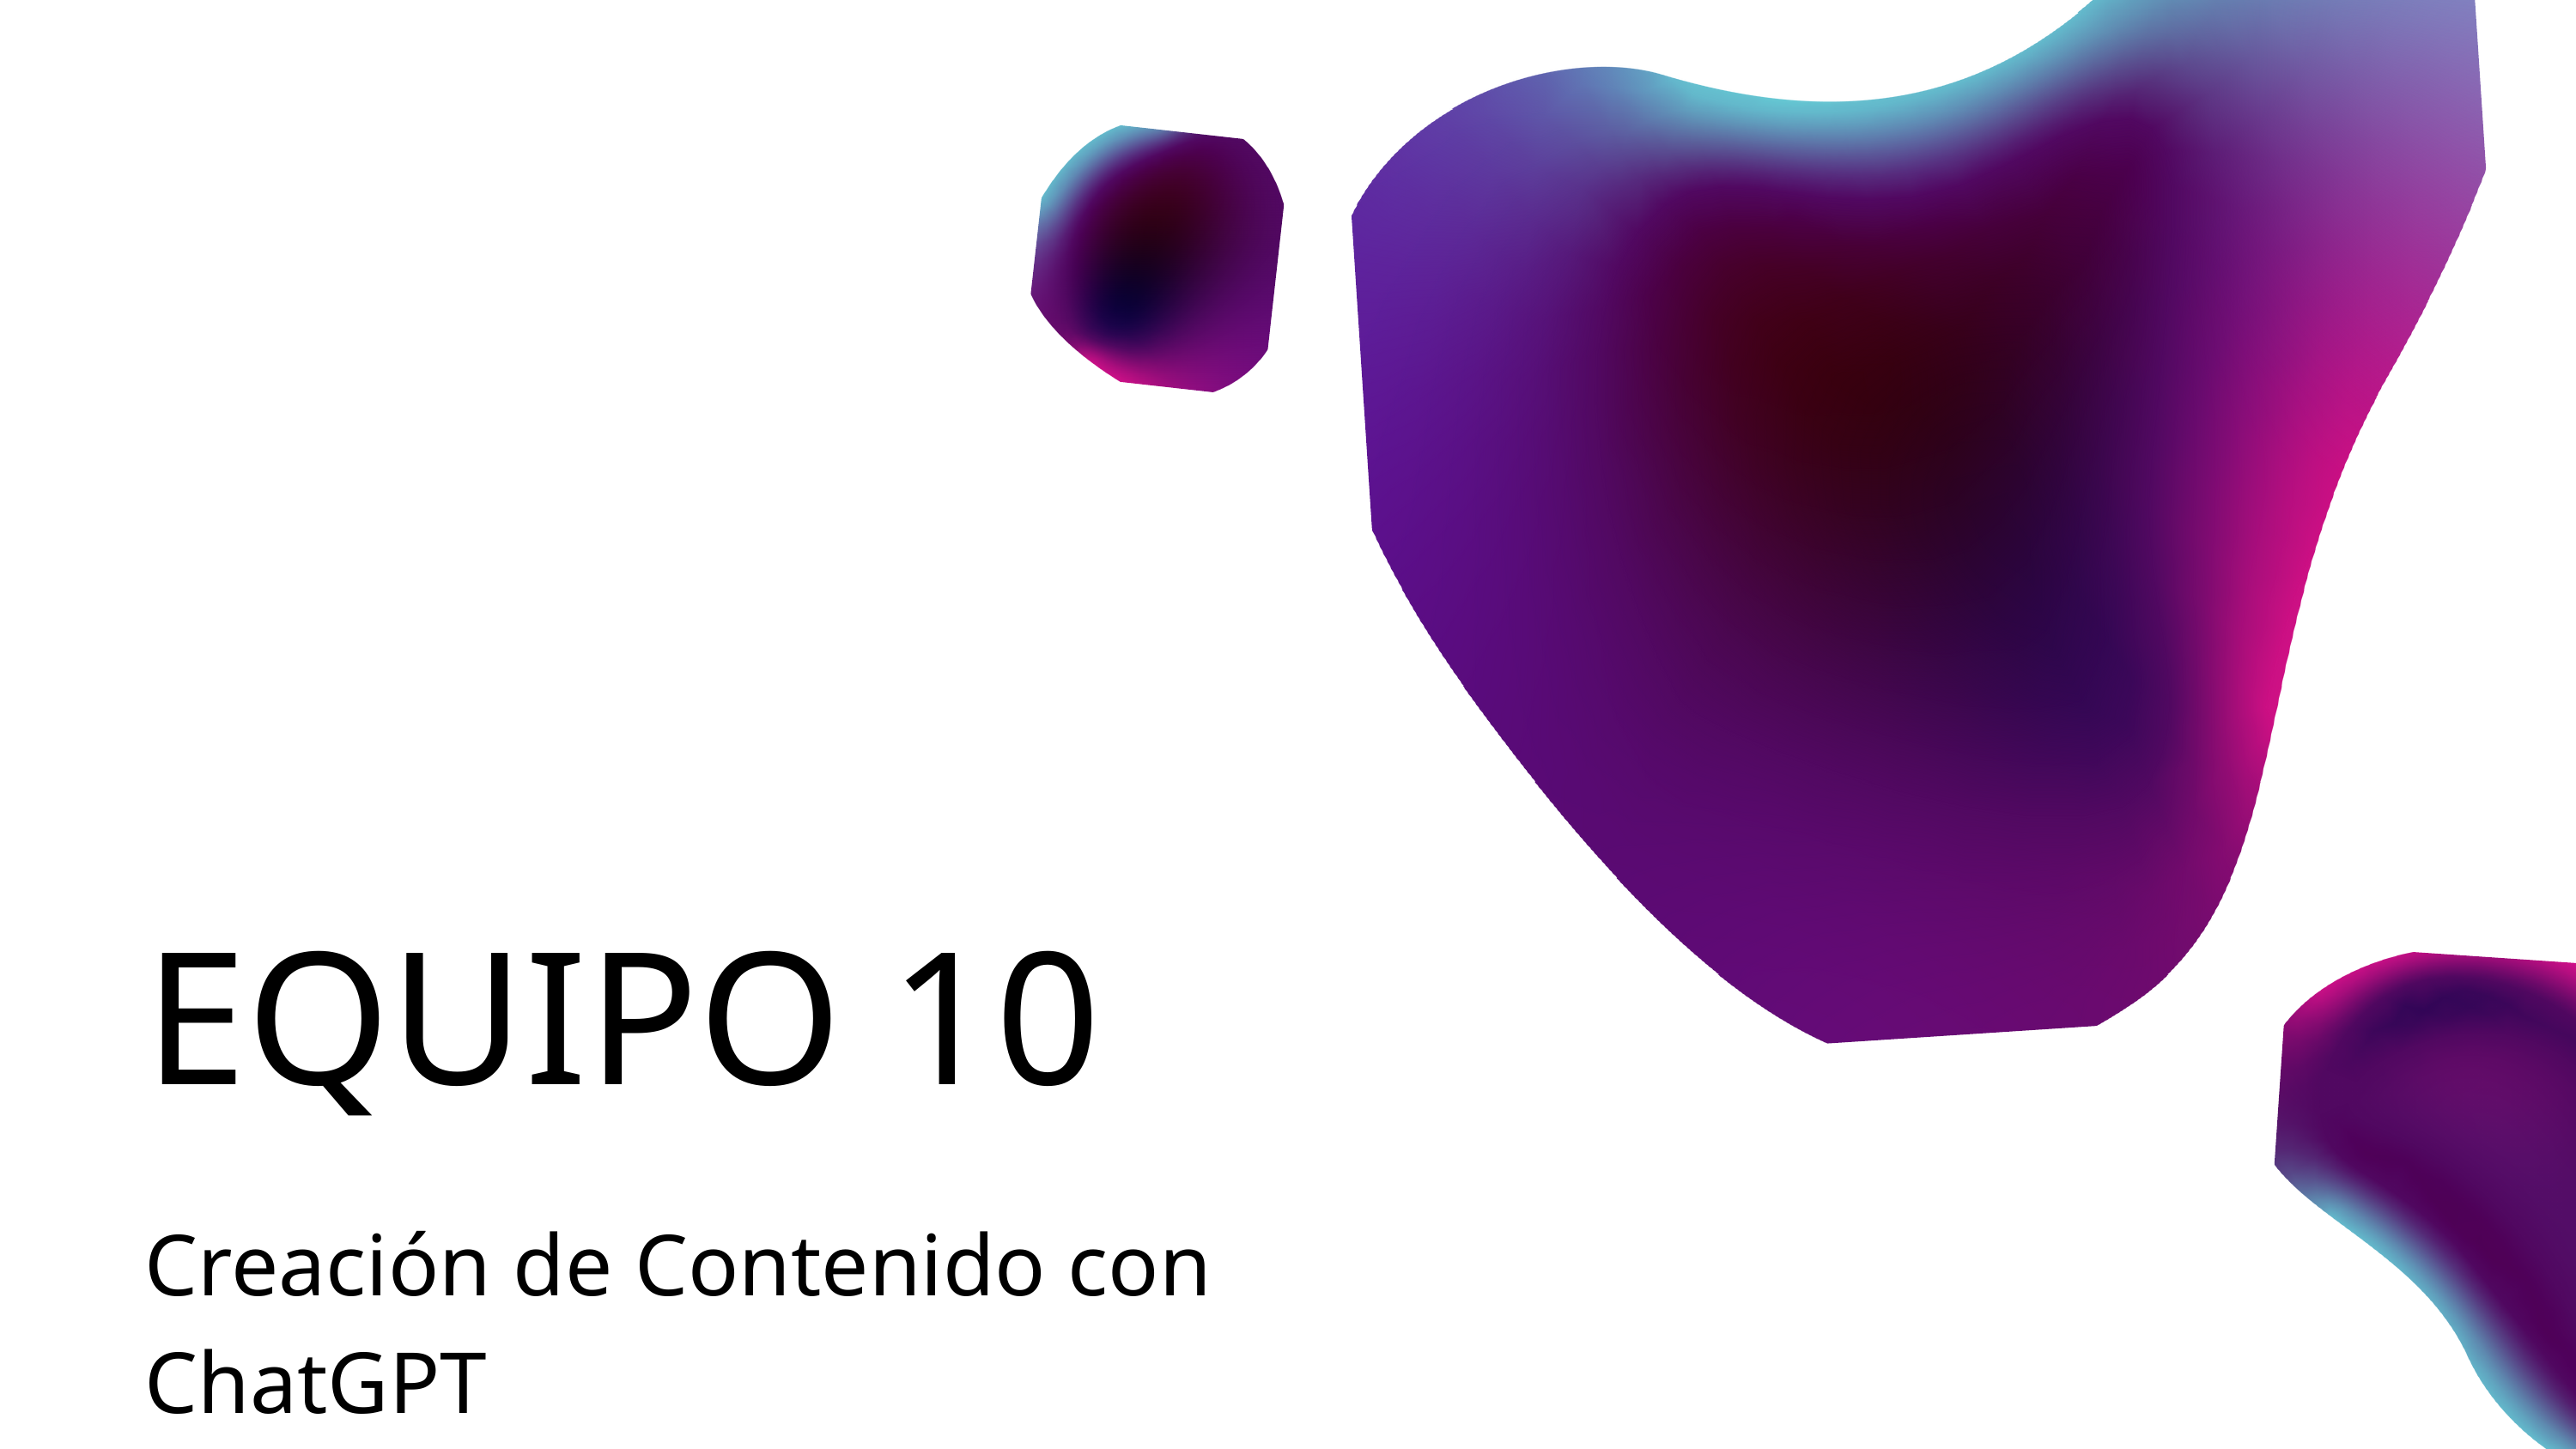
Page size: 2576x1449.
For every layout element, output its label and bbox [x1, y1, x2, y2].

text_box [144, 912, 2153, 1304]
text_box [1337, 0, 2538, 1022]
text_box [1022, 117, 1291, 398]
text_box [2255, 943, 2576, 1449]
